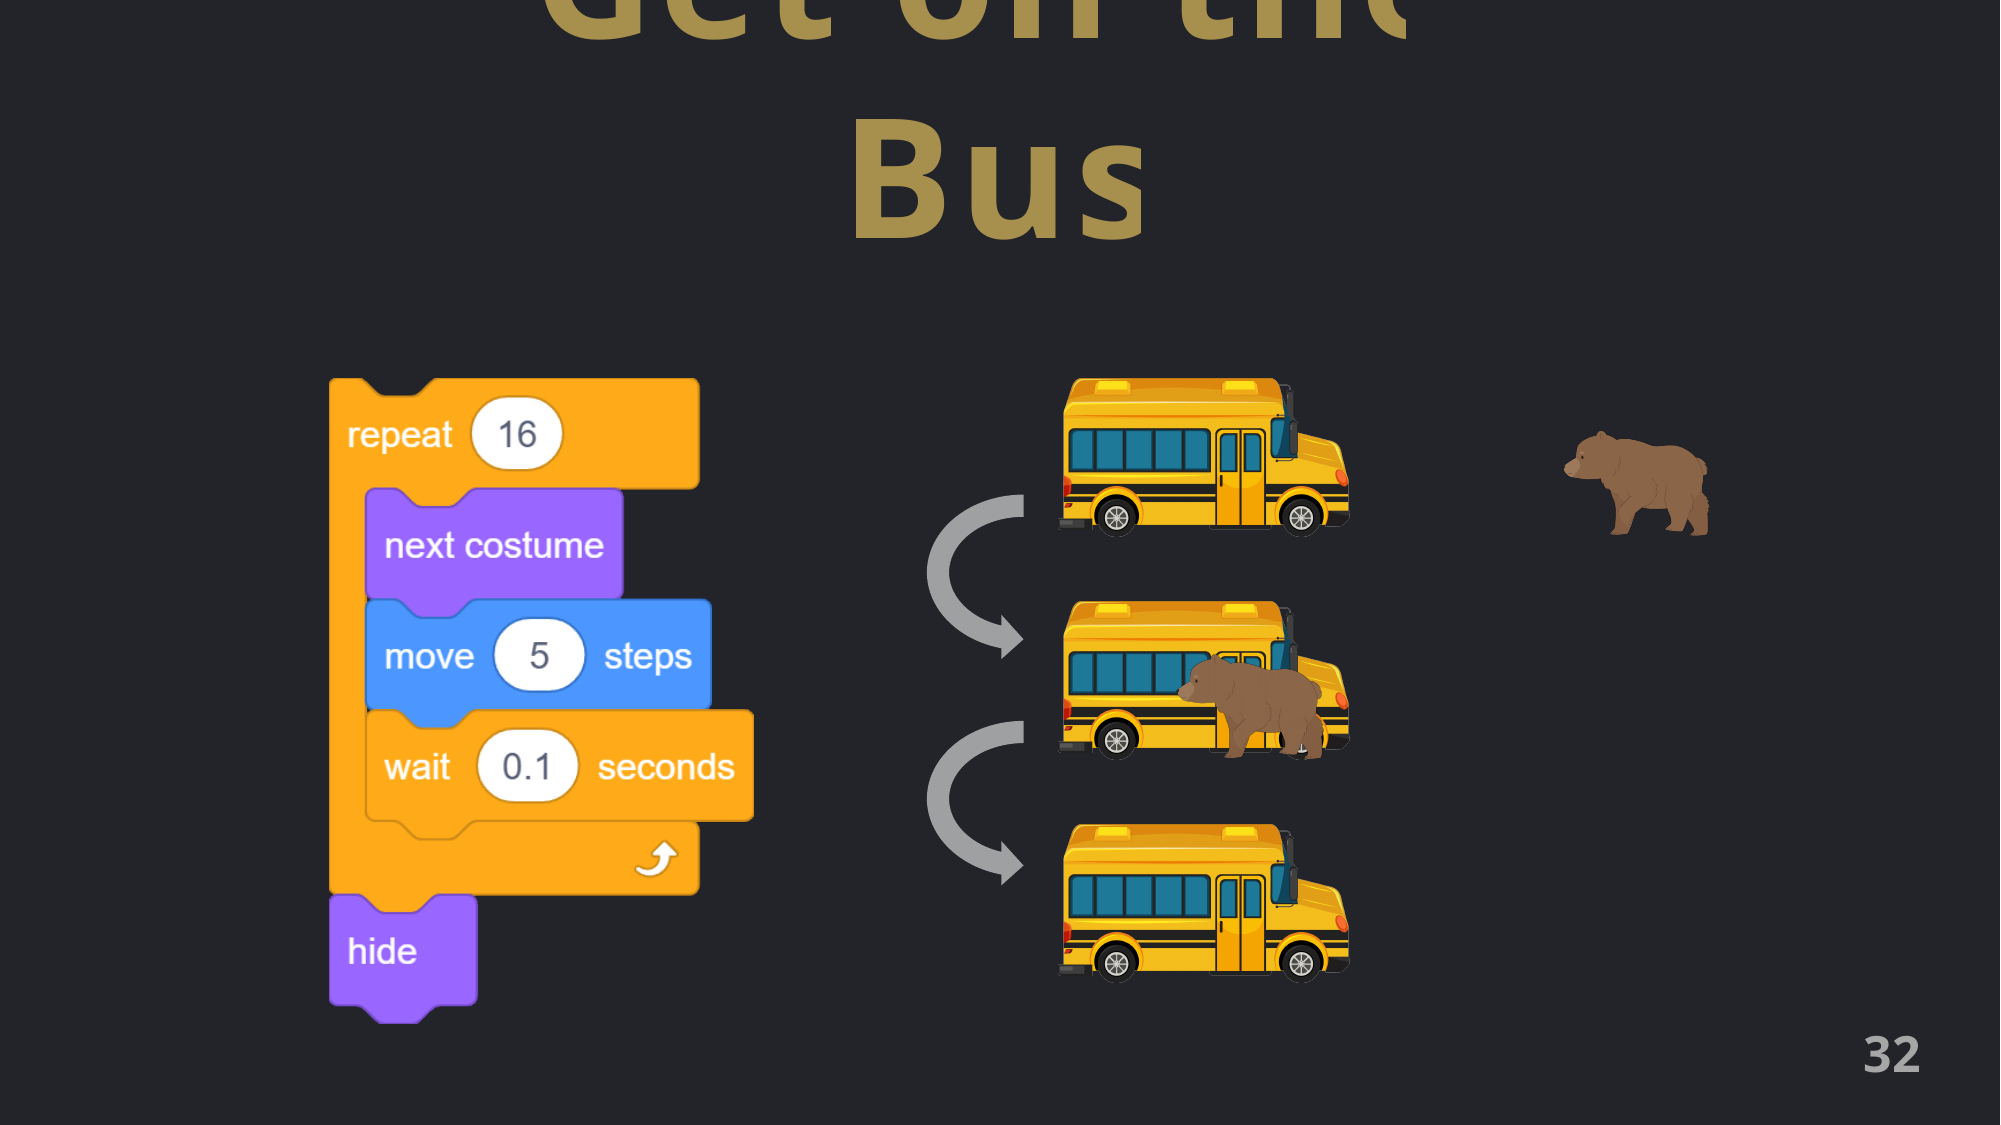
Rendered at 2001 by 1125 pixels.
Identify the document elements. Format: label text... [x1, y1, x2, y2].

picture [1058, 601, 1350, 760]
text_box [0, 0, 2000, 1125]
picture [1058, 824, 1350, 983]
text_box Get on the Bus [364, 23, 1636, 287]
text_box [925, 493, 1026, 662]
picture [1562, 430, 1710, 537]
text_box [925, 719, 1026, 888]
slide_number 32 [1485, 1026, 1936, 1087]
picture [1058, 378, 1350, 537]
picture [329, 378, 754, 1024]
